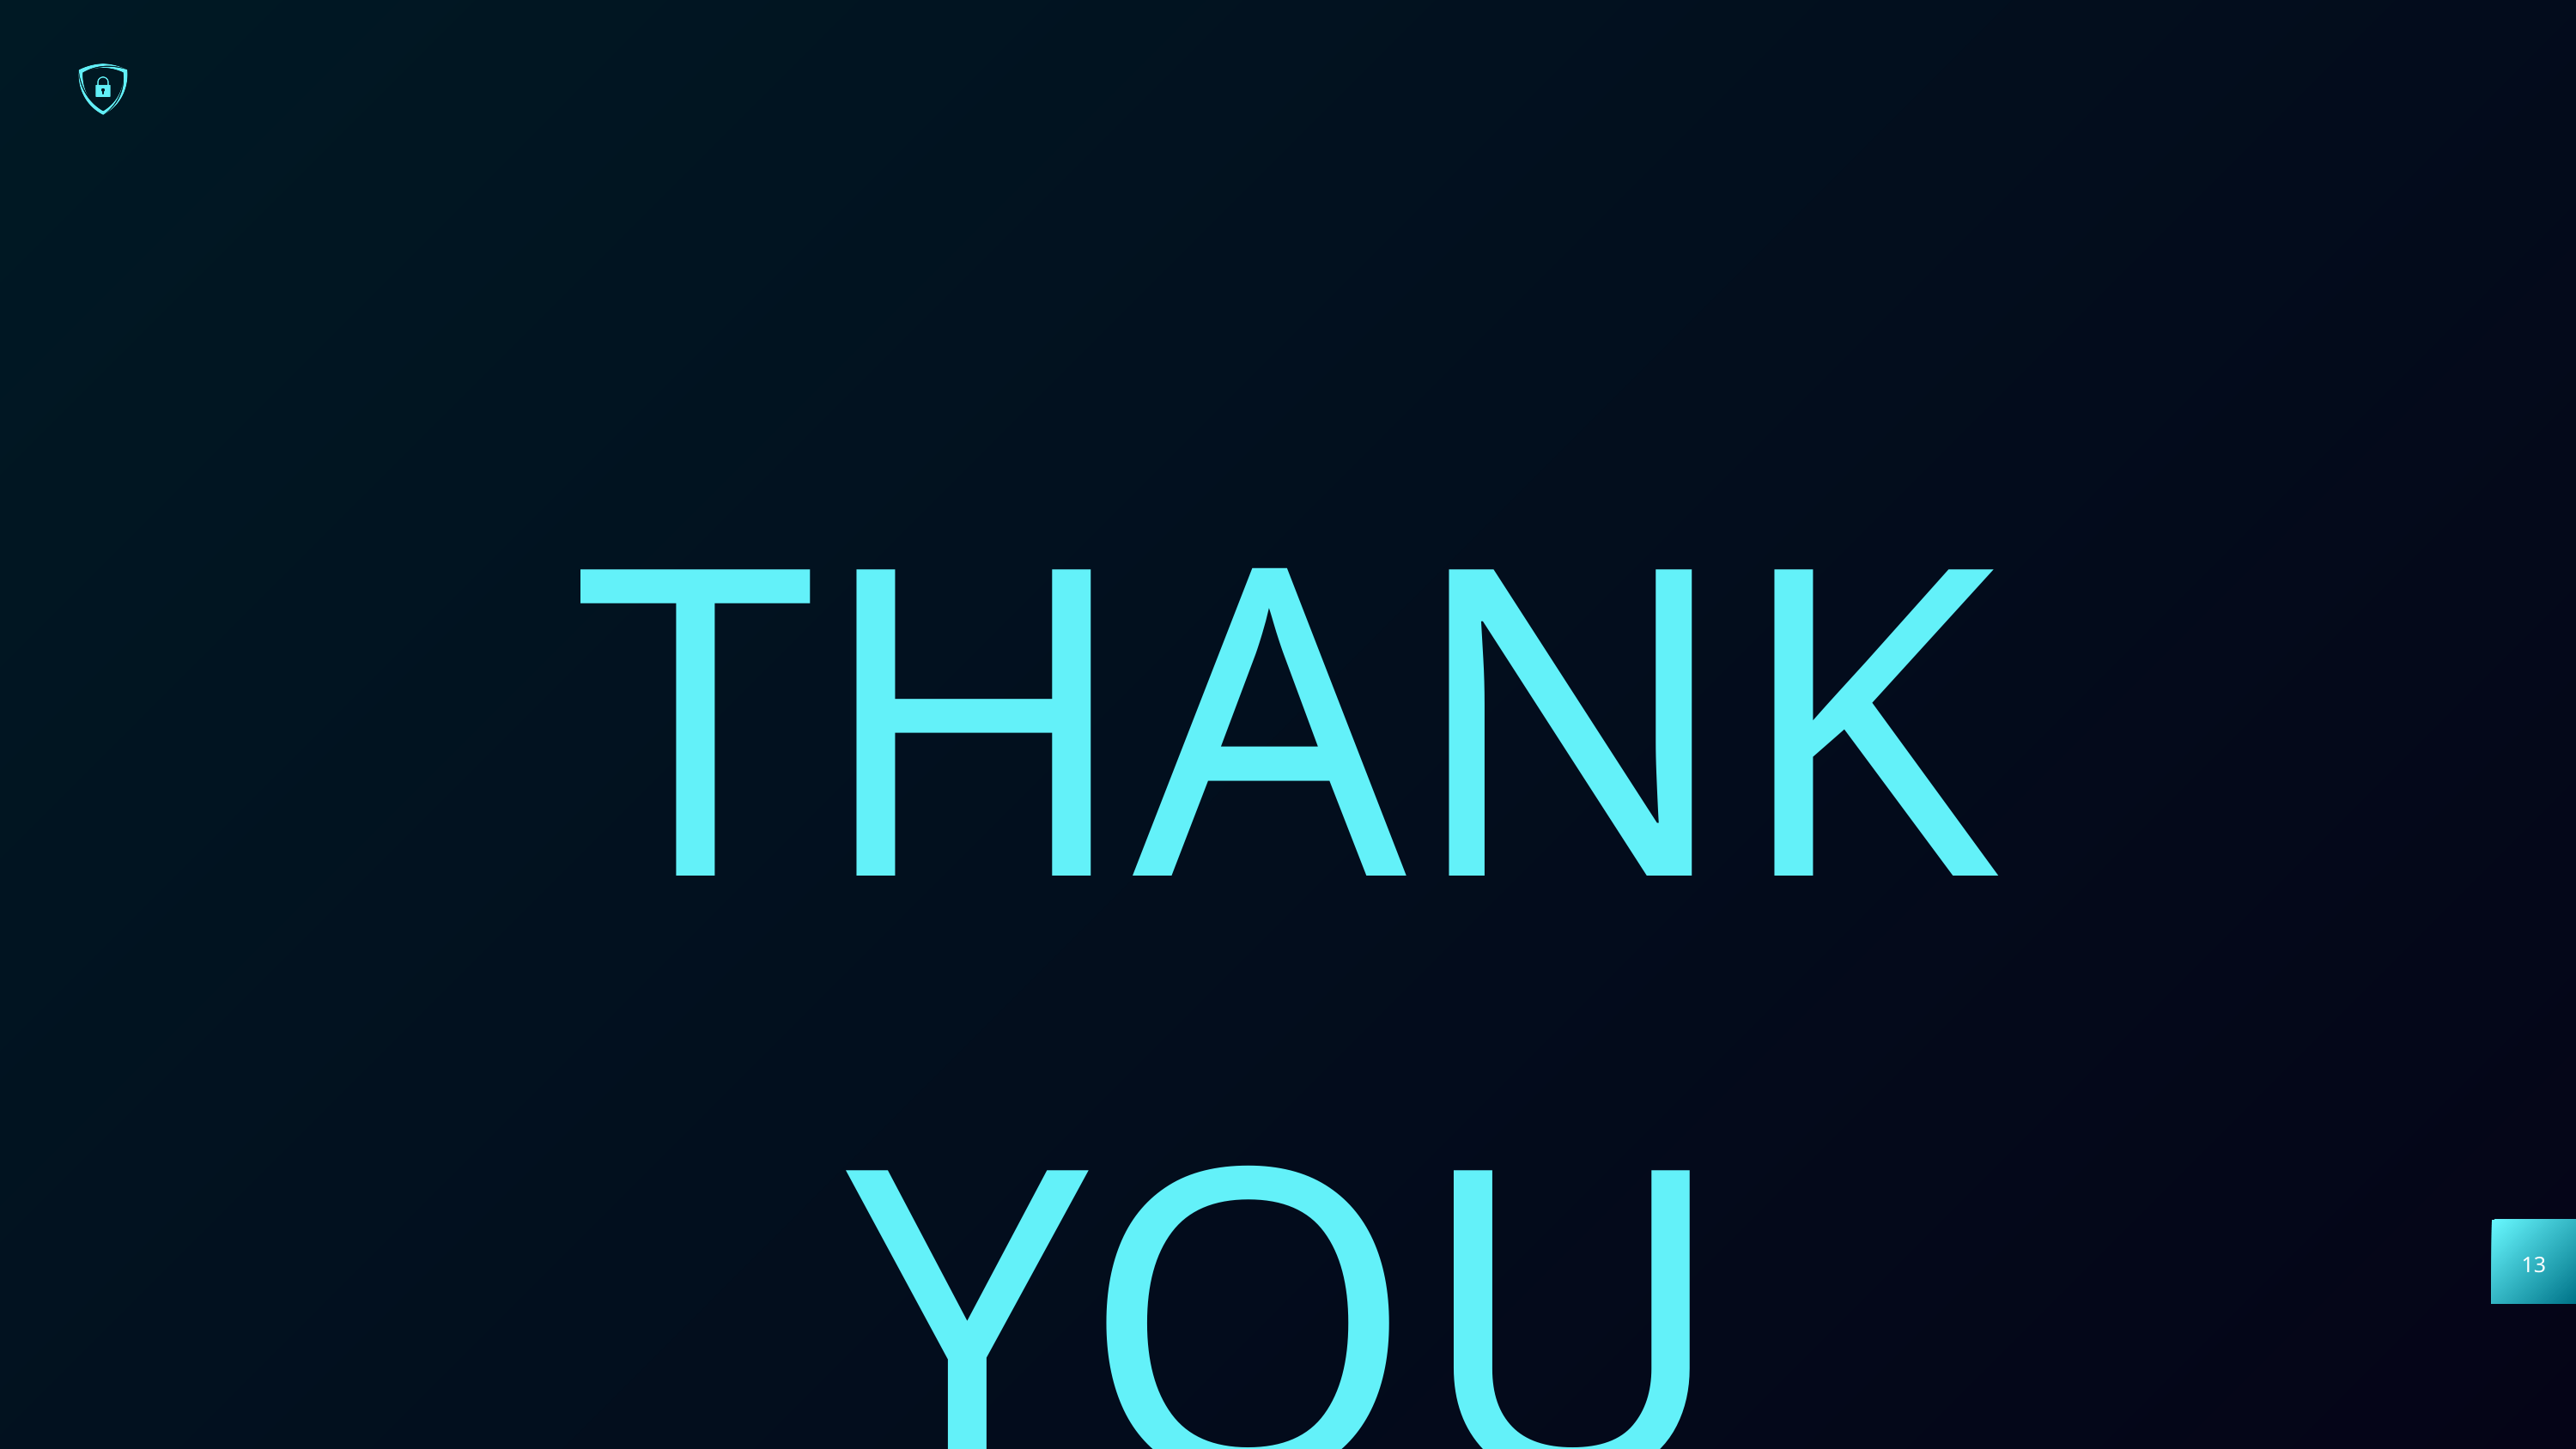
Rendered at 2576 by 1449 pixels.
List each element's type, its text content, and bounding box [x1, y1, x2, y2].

text_box [77, 64, 129, 116]
text_box THANK YOU [361, 361, 2215, 1449]
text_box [2491, 1219, 2576, 1304]
text_box [95, 76, 111, 97]
